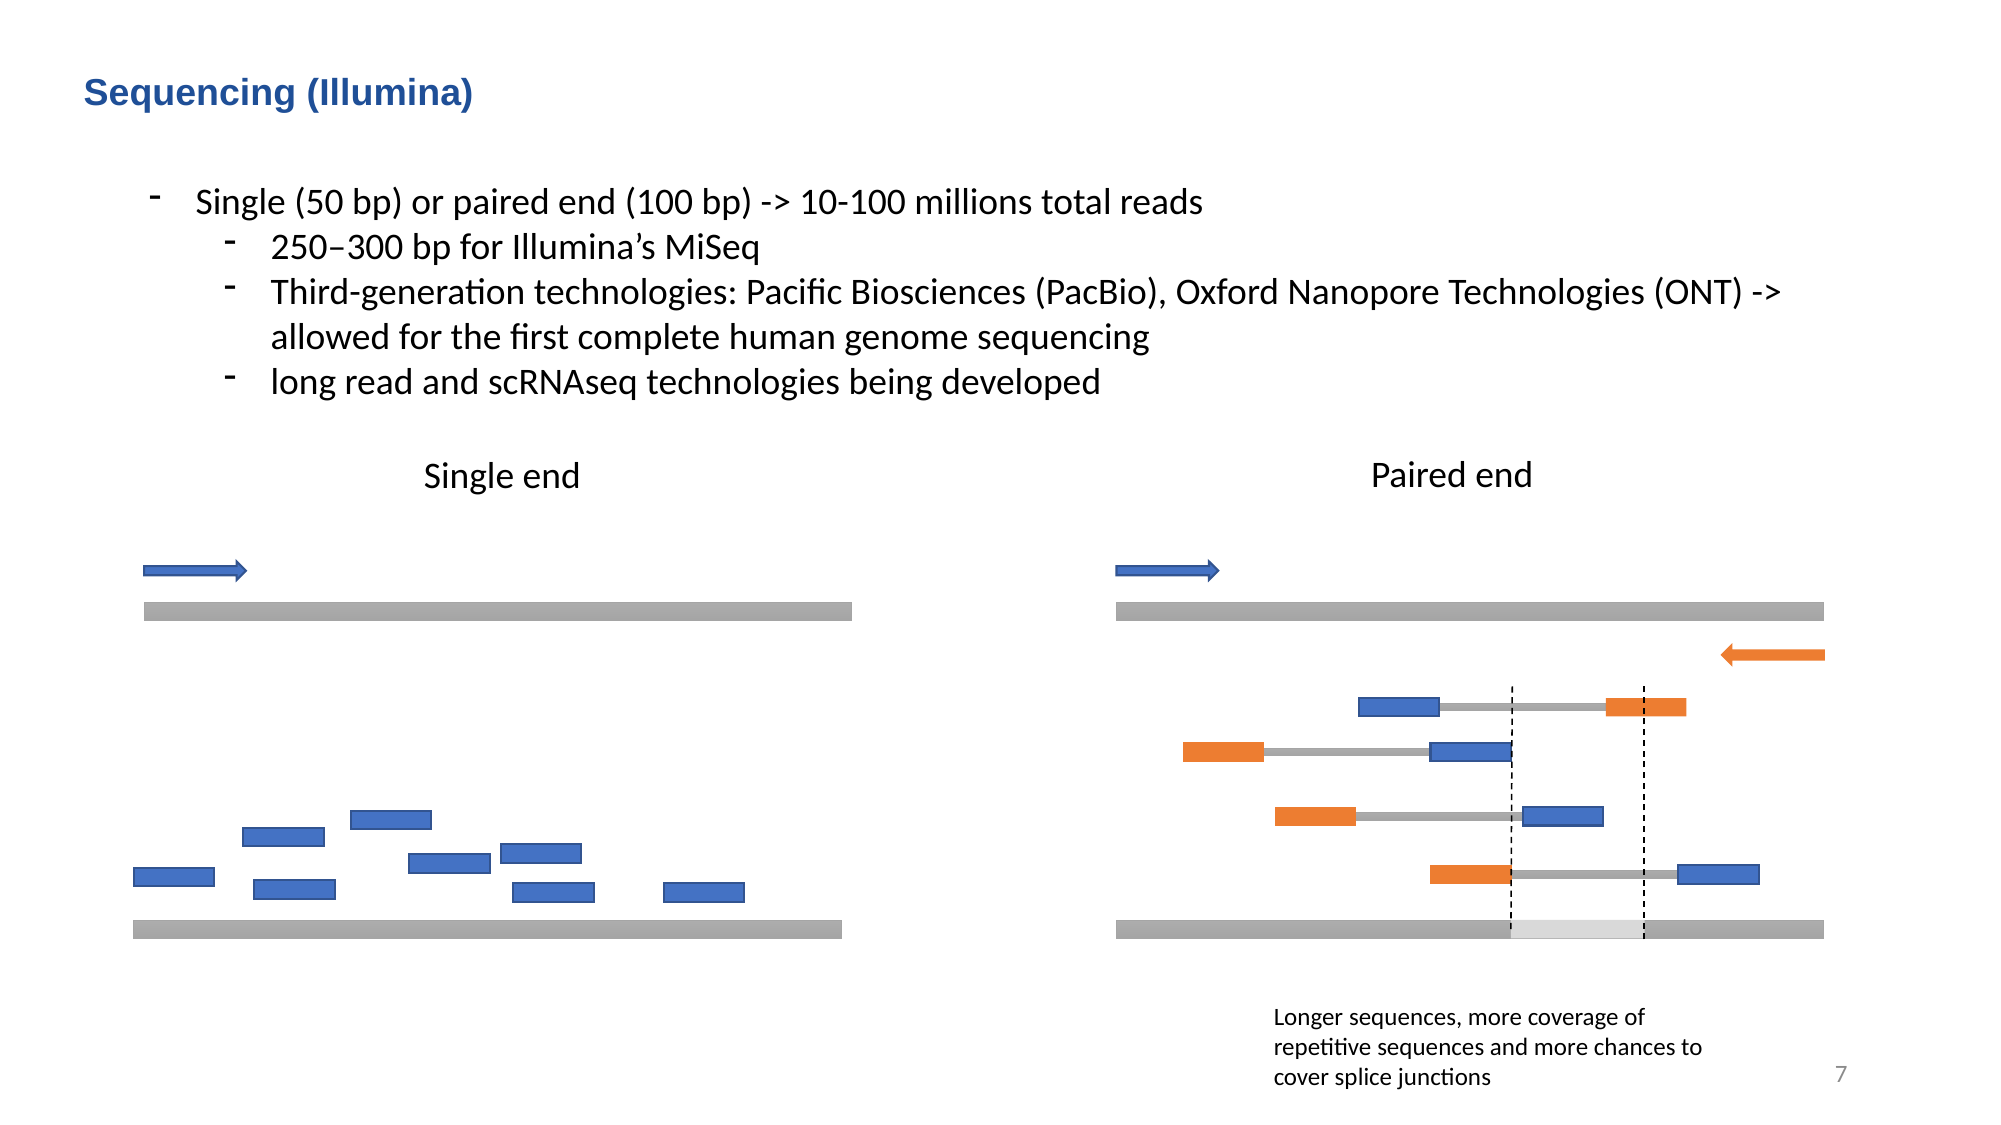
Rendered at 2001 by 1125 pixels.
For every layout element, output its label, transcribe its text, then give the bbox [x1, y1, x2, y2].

text_box [143, 558, 248, 583]
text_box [1275, 807, 1510, 826]
text_box Sequencing (Illumina) [69, 60, 1183, 121]
text_box [242, 827, 325, 847]
text_box [408, 853, 491, 874]
text_box [144, 602, 852, 621]
text_box [350, 810, 432, 830]
text_box [133, 920, 842, 939]
text_box [1646, 920, 1824, 939]
text_box [500, 843, 582, 864]
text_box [1430, 865, 1510, 884]
text_box [133, 867, 215, 887]
text_box [1116, 602, 1824, 621]
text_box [1644, 697, 1687, 717]
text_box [1513, 865, 1643, 884]
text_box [1513, 807, 1603, 826]
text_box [1644, 865, 1759, 884]
text_box Paired end [1356, 442, 1584, 503]
text_box [1510, 919, 1643, 939]
text_box Longer sequences, more coverage of repetitive sequences and more chances to cover splice junctions [1258, 992, 1722, 1098]
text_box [1358, 697, 1510, 717]
text_box [1720, 643, 1825, 667]
text_box [512, 882, 595, 903]
slide_number 7 [1412, 1042, 1863, 1103]
text_box [1116, 920, 1510, 939]
text_box Single end [409, 443, 637, 504]
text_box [1513, 697, 1643, 717]
text_box [663, 882, 745, 903]
text_box [253, 879, 336, 900]
text_box Single (50 bp) or paired end (100 bp) -> 10-100 millions total reads 250–300 bp for Illumina’s MiSeq Third-generation technologies: Pacific Biosciences (PacBio), Oxford Nanopore Technologies (ONT) -> allowed for the first complete human genome sequencing long read and scRNAseq technologies being developed [133, 169, 1863, 455]
text_box [1115, 558, 1220, 583]
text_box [1183, 742, 1510, 762]
